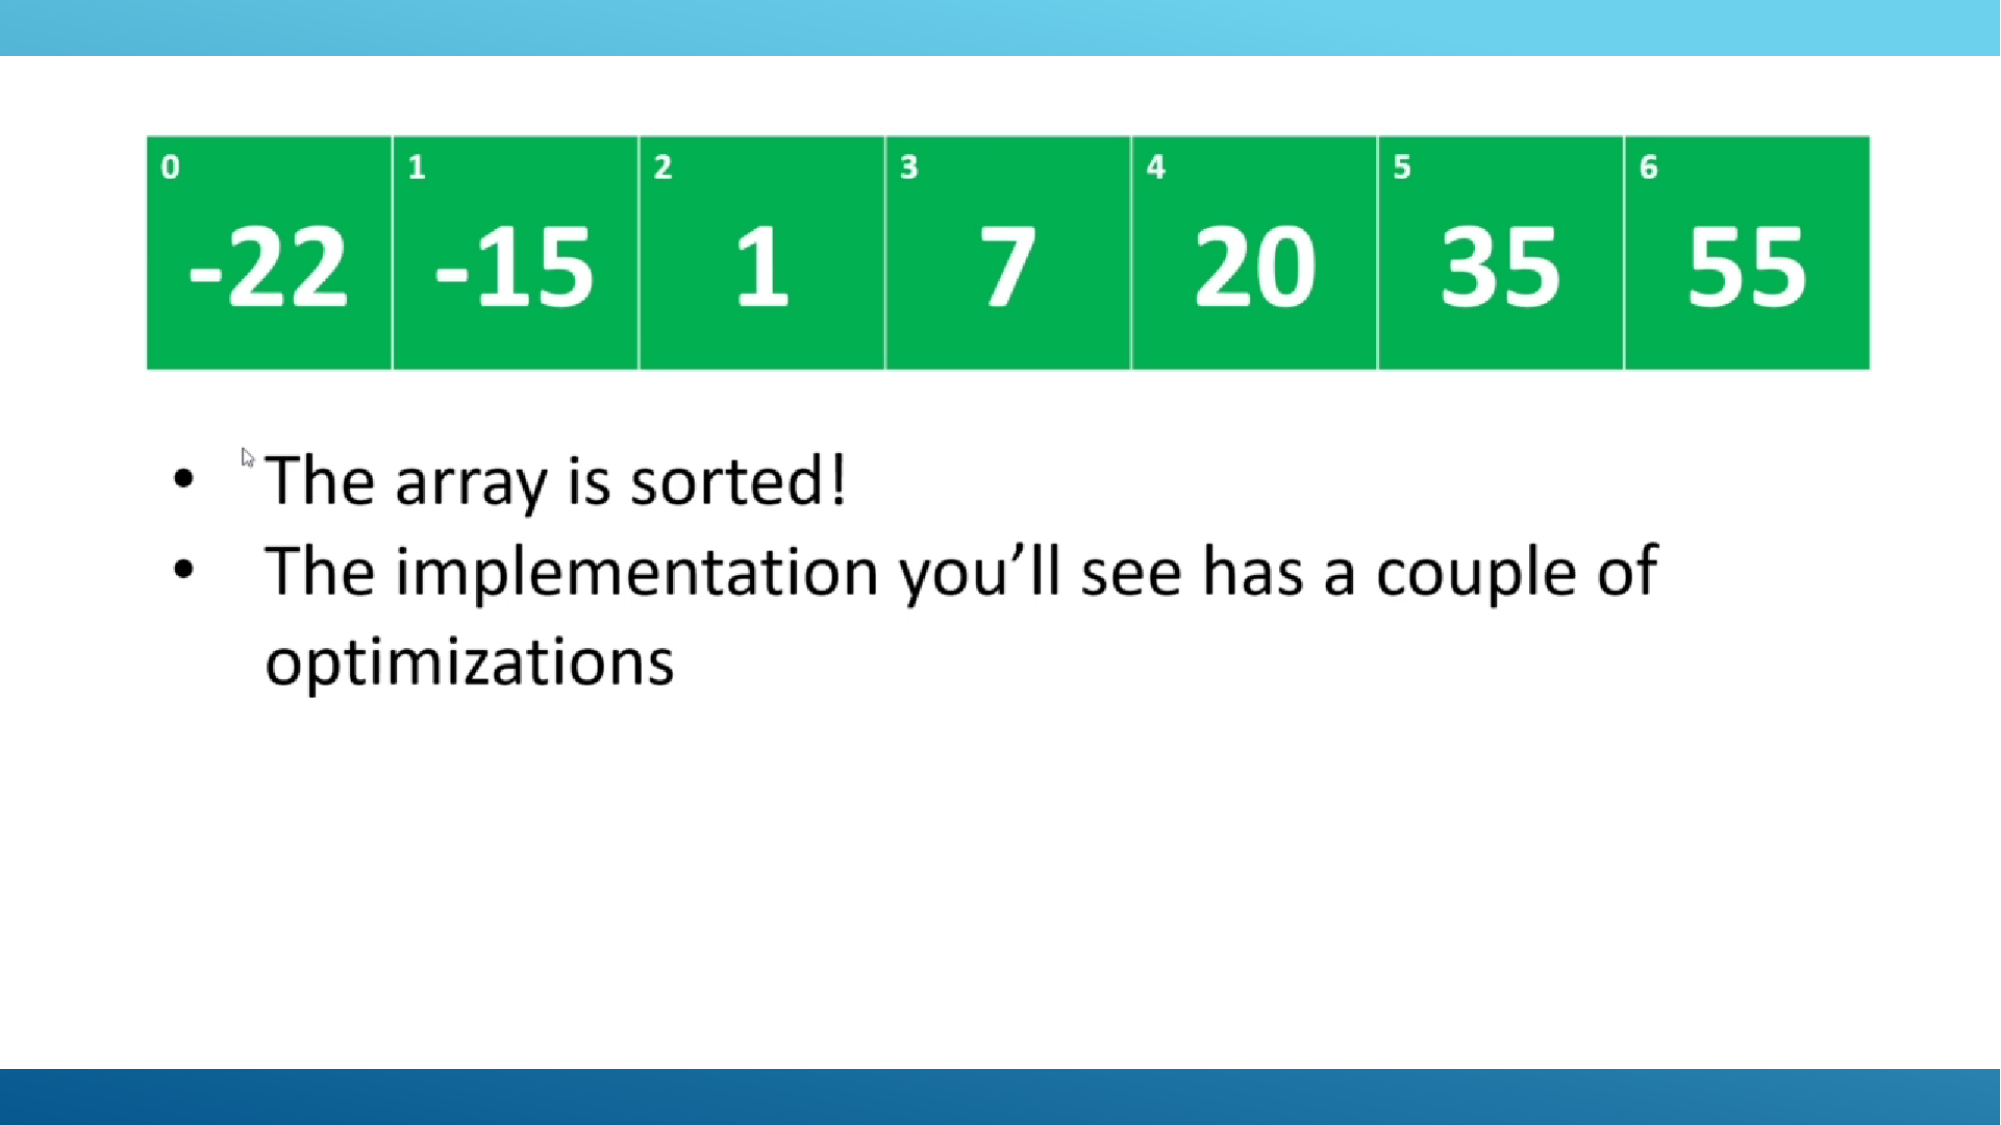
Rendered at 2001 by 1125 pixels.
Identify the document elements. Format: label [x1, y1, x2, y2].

picture [0, 56, 2000, 1069]
